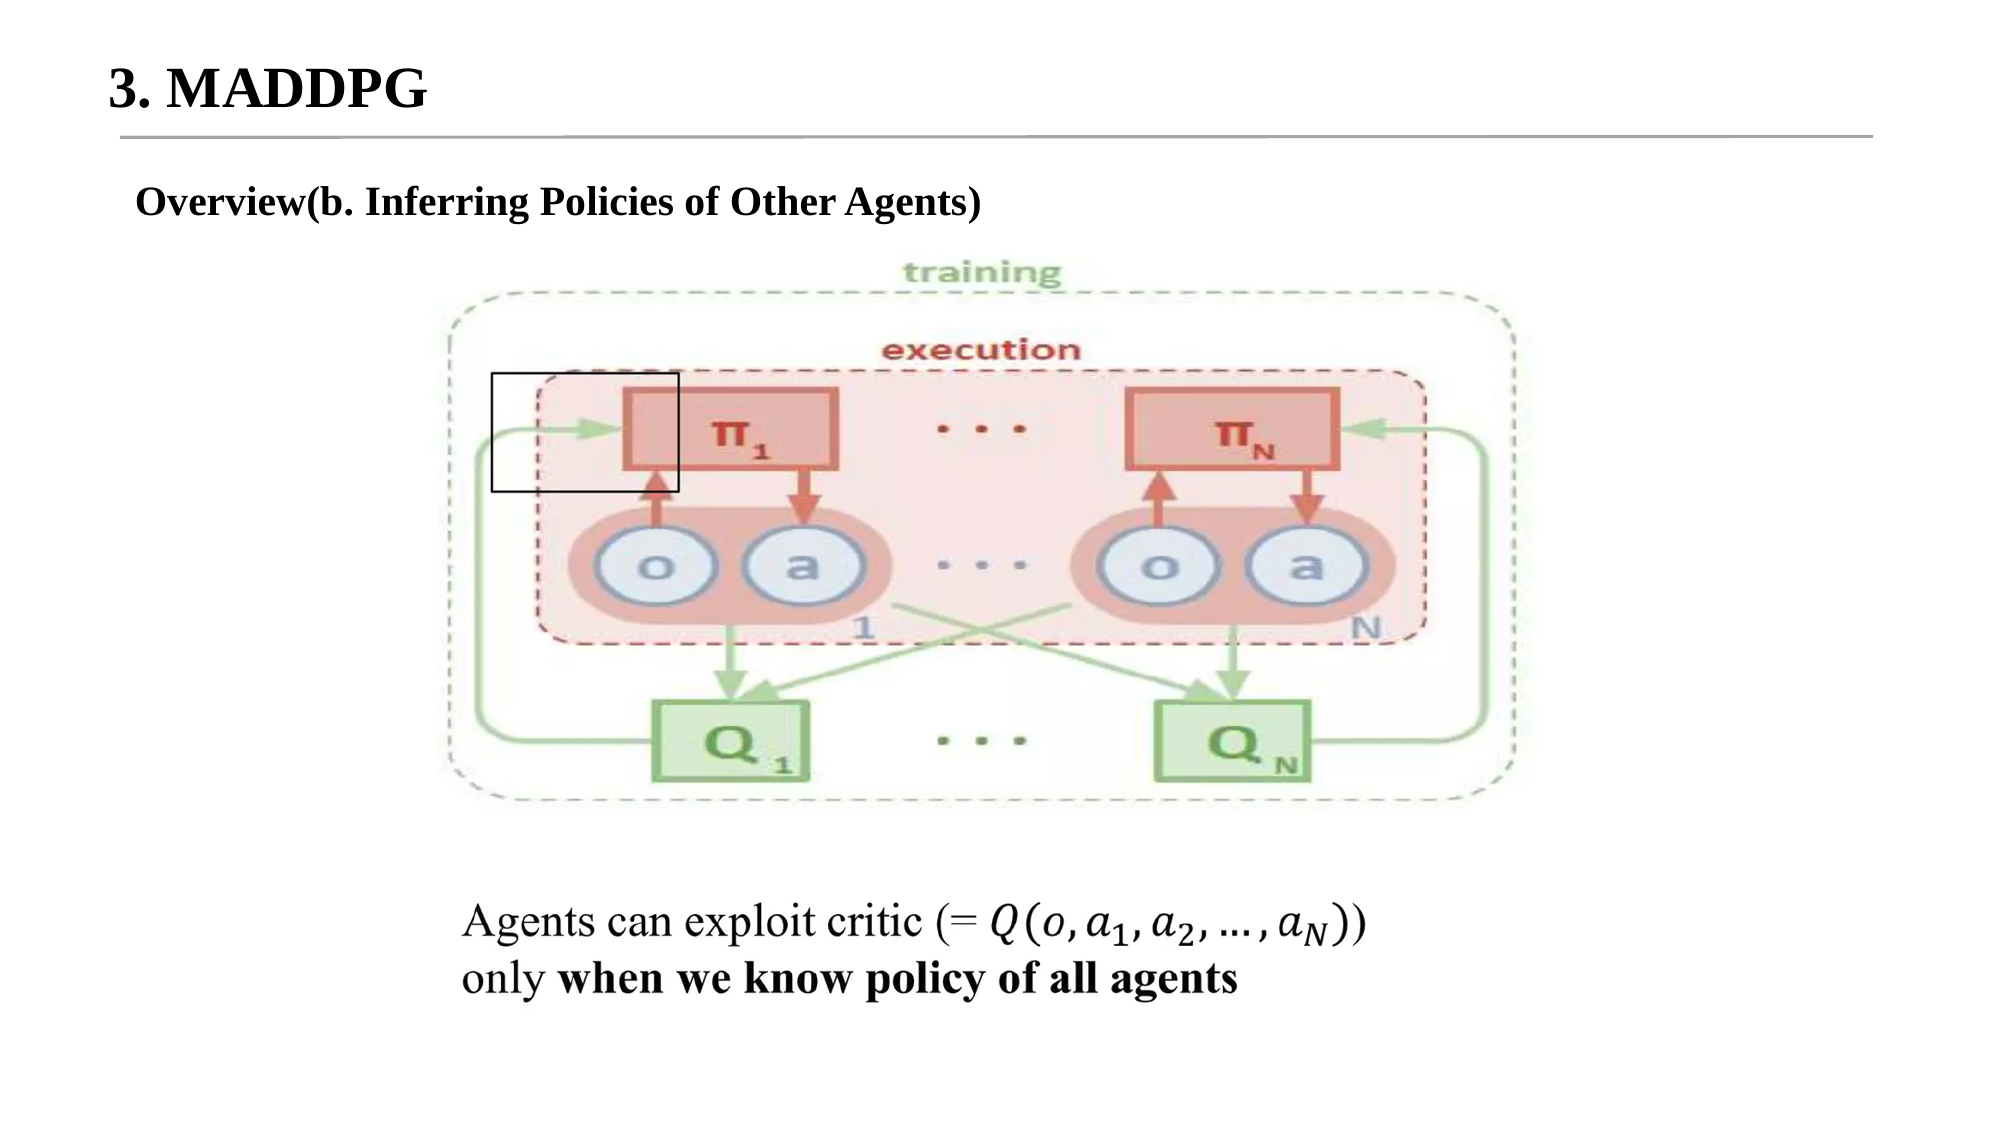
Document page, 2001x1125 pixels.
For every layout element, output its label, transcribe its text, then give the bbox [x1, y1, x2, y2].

list Overview(b. Inferring Policies of Other Agents) [119, 171, 1179, 233]
title 3. MADDPG [93, 40, 585, 137]
picture [304, 232, 1574, 1072]
